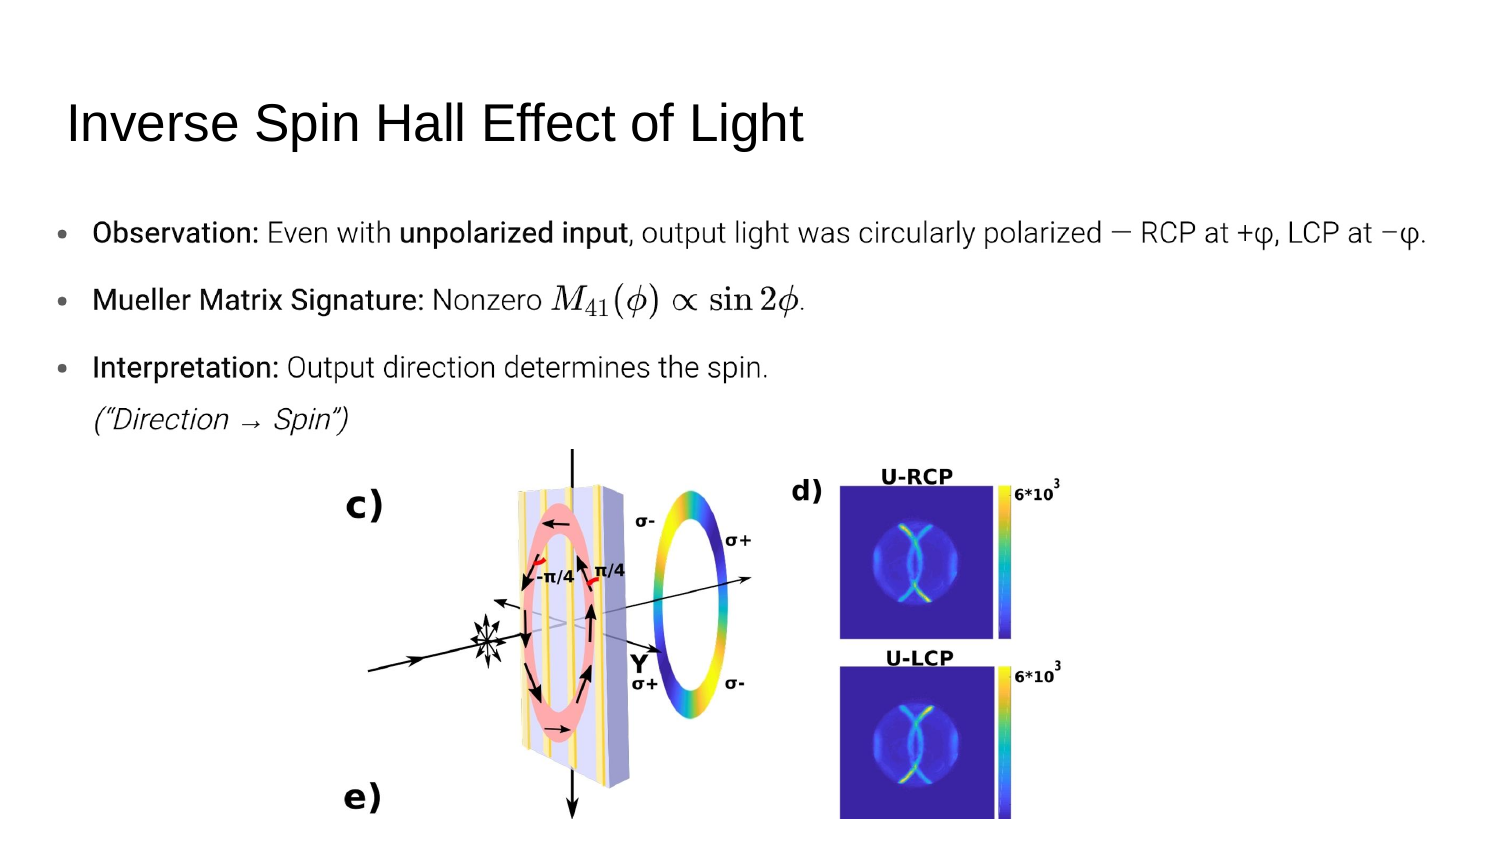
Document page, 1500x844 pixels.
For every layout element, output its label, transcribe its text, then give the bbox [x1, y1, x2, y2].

picture [24, 191, 1476, 819]
title Inverse Spin Hall Effect of Light [51, 72, 1449, 167]
